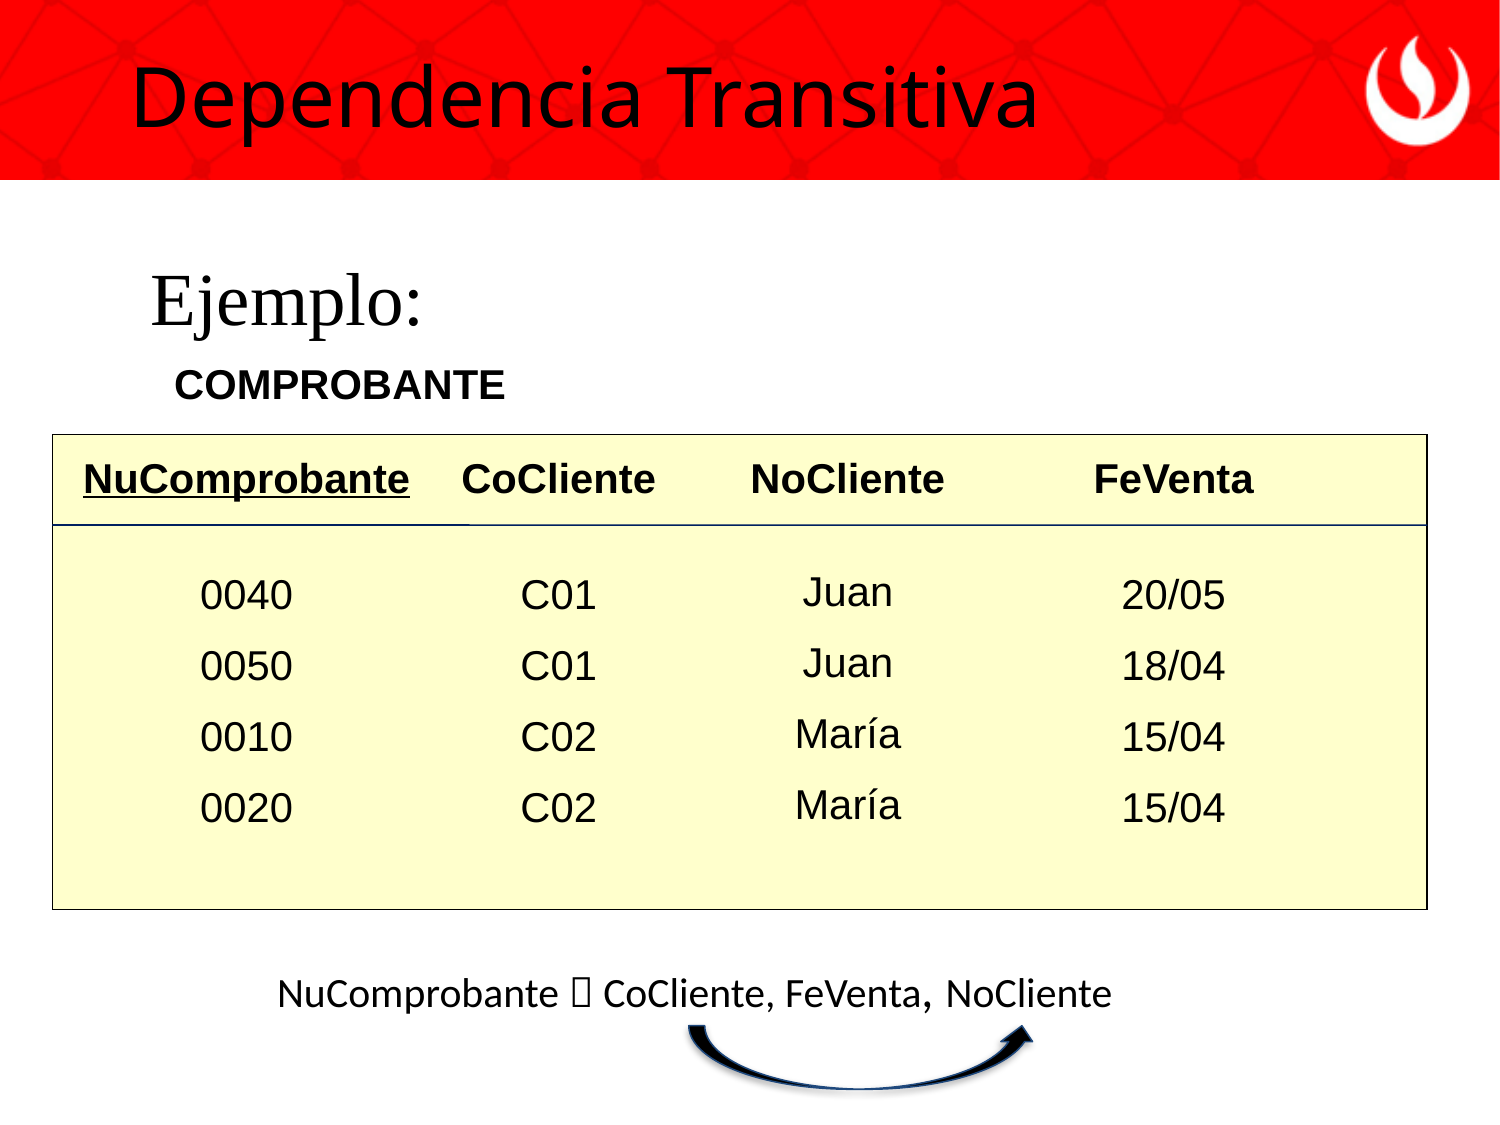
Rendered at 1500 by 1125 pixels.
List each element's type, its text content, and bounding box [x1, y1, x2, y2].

text_box FeVenta 20/05 18/04 15/04 15/04 [1021, 526, 1326, 839]
text_box [52, 526, 1427, 910]
text_box Ejemplo: [135, 243, 1411, 331]
picture [0, 0, 1500, 180]
title Dependencia Transitiva [0, 13, 1224, 176]
text_box CoCliente C01 C01 C02 C02 [428, 444, 689, 525]
text_box [52, 434, 1427, 525]
text_box NuComprobante 0040 0050 0010 0020 [64, 444, 428, 525]
text_box NuComprobante  CoCliente, FeVenta, NoCliente [127, 949, 1327, 1025]
text_box [687, 1024, 1034, 1091]
text_box CoCliente C01 C01 C02 C02 [428, 526, 689, 839]
text_box FeVenta 20/05 18/04 15/04 15/04 [1021, 444, 1326, 525]
text_box NoCliente Juan Juan María María [717, 526, 979, 835]
text_box NuComprobante 0040 0050 0010 0020 [64, 526, 428, 839]
text_box COMPROBANTE [159, 350, 622, 415]
text_box NoCliente Juan Juan María María [717, 444, 979, 525]
